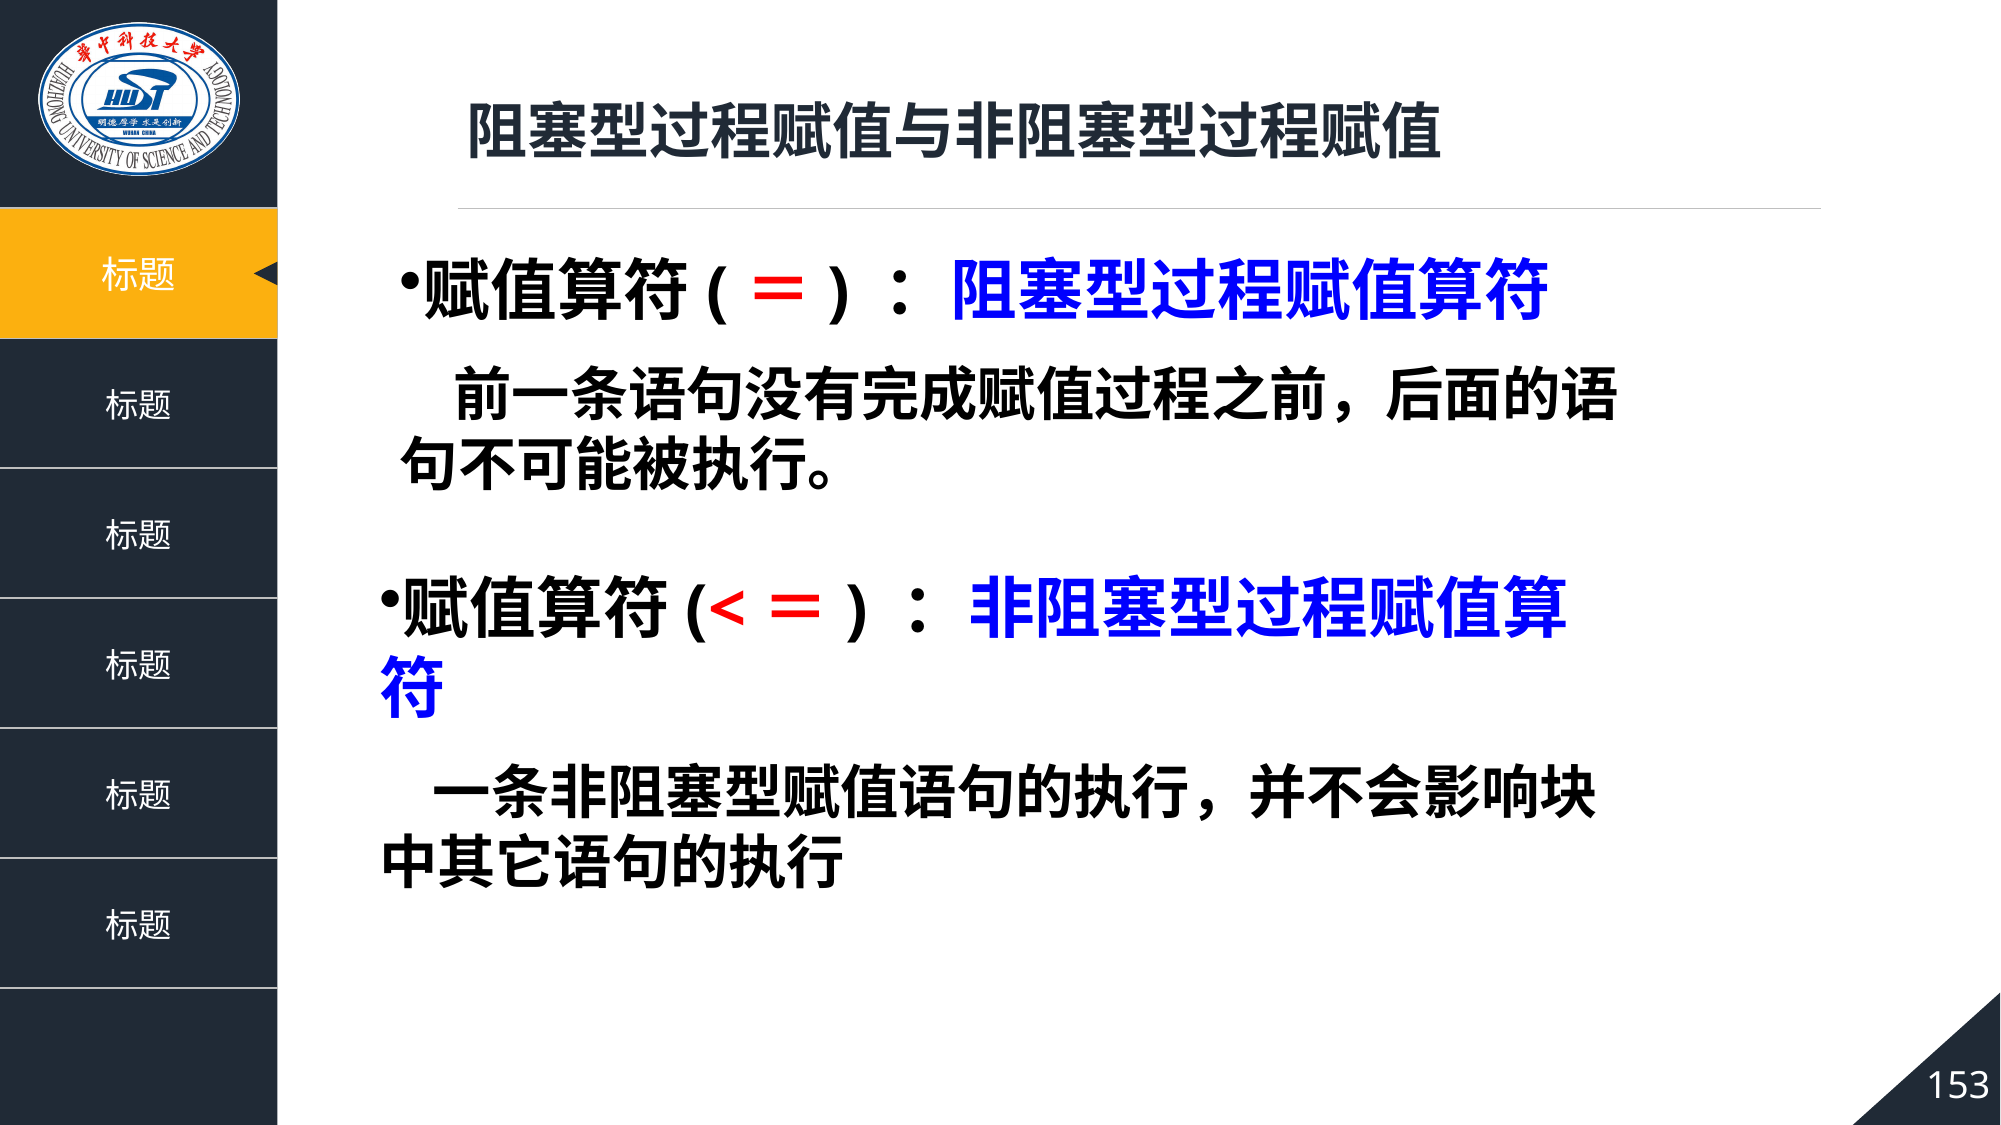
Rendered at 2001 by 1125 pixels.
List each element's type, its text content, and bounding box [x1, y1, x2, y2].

text_box 赋值算符(<＝) ：非阻塞型过程赋值算符 一条非阻塞型赋值语句的执行，并不会影响块中其它语句的执行 [364, 558, 1648, 903]
text_box 阻塞型过程赋值与非阻塞型过程赋值 [451, 84, 1458, 173]
text_box 赋值算符(＝) ：阻塞型过程赋值算符 前一条语句没有完成赋值过程之前，后面的语句不可能被执行。 [385, 240, 1669, 505]
picture [38, 22, 240, 176]
